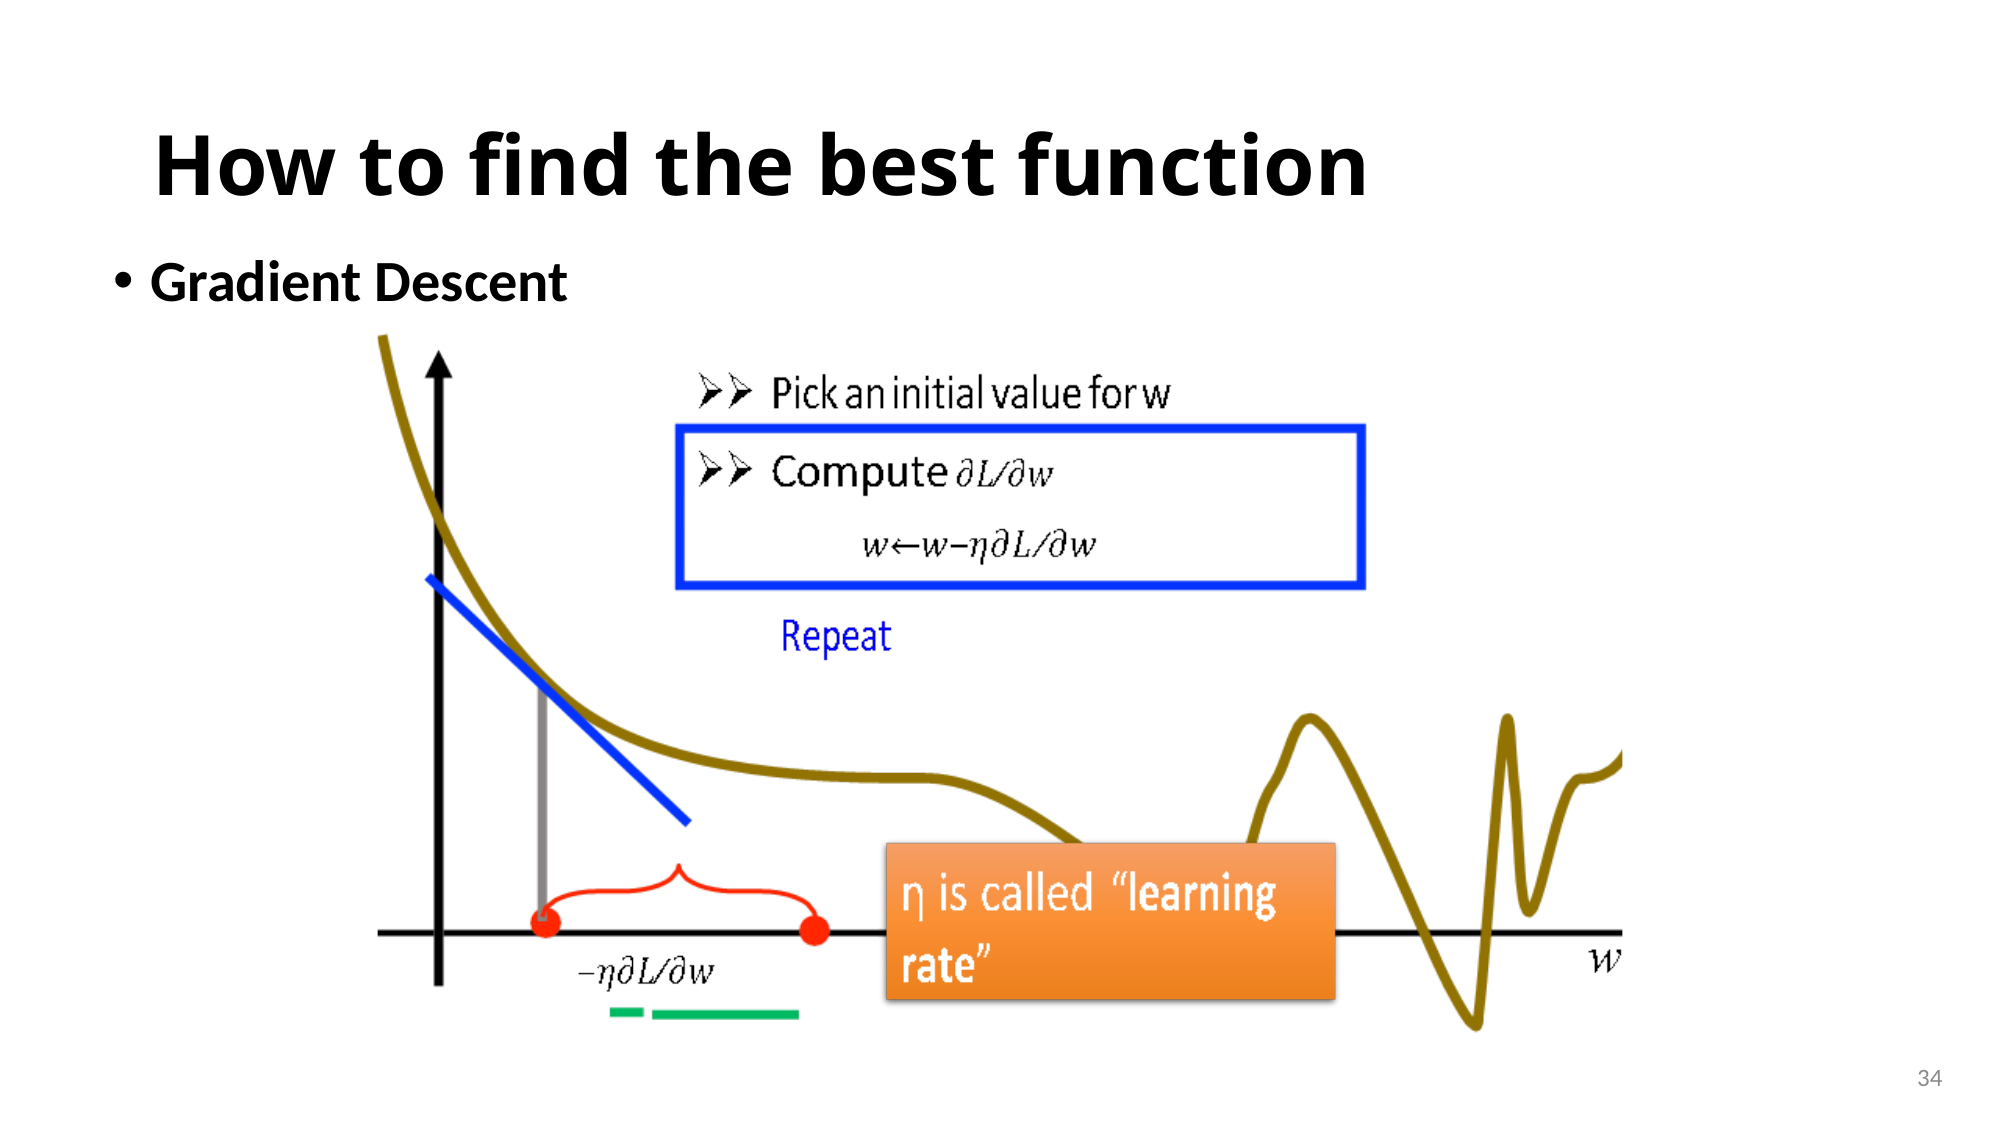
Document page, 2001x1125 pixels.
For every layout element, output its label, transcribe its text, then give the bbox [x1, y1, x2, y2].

list Gradient Descent [98, 243, 1925, 958]
picture [377, 329, 1623, 1056]
text_box 34 [1507, 1046, 1958, 1107]
title How to find the best function [137, 59, 1932, 278]
